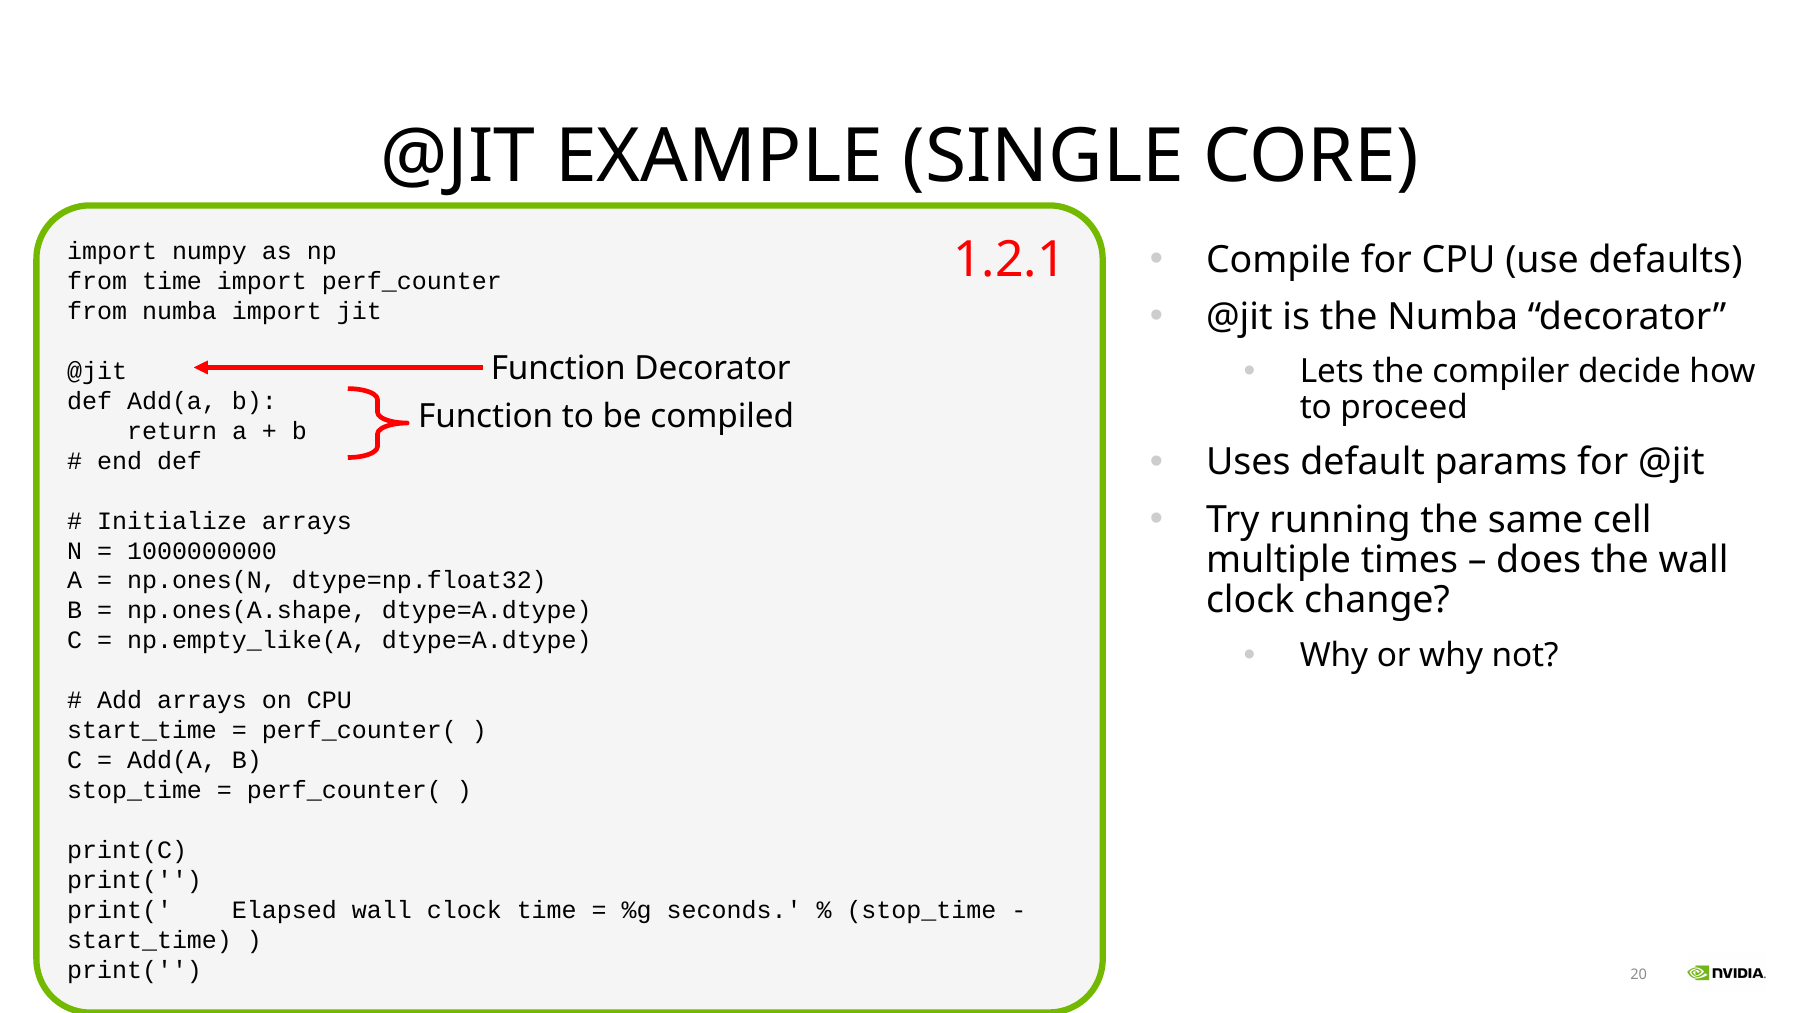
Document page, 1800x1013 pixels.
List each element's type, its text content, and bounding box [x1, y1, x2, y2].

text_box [347, 388, 806, 458]
text_box 1.2.1 [936, 223, 1083, 296]
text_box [193, 342, 802, 395]
text_box import numpy as np from time import perf_counter from numba import jit @jit def Add(a, b): return a + b # end def # Initialize arrays N = 1000000000 A = np.ones(N, dtype=np.float32) B = np.ones(A.shape, dtype=A.dtype) C = np.empty_like(A, dtype=A.dtype) # Add arrays on CPU start_time = perf_counter( ) C = Add(A, B) stop_time = perf_counter( ) print(C) print('') print(' Elapsed wall clock time = %g seconds.' % (stop_time - start_time) ) print('') [35, 204, 1104, 1013]
title @JIT Example (Single Core) [81, 108, 1719, 206]
picture [1687, 966, 1766, 993]
list Compile for CPU (use defaults) @jit is the Numba “decorator” Lets the compiler decide how to proceed Uses default params for @jit Try running the same cell multiple times – does the wall clock change? Why or why not? [1134, 232, 1775, 966]
